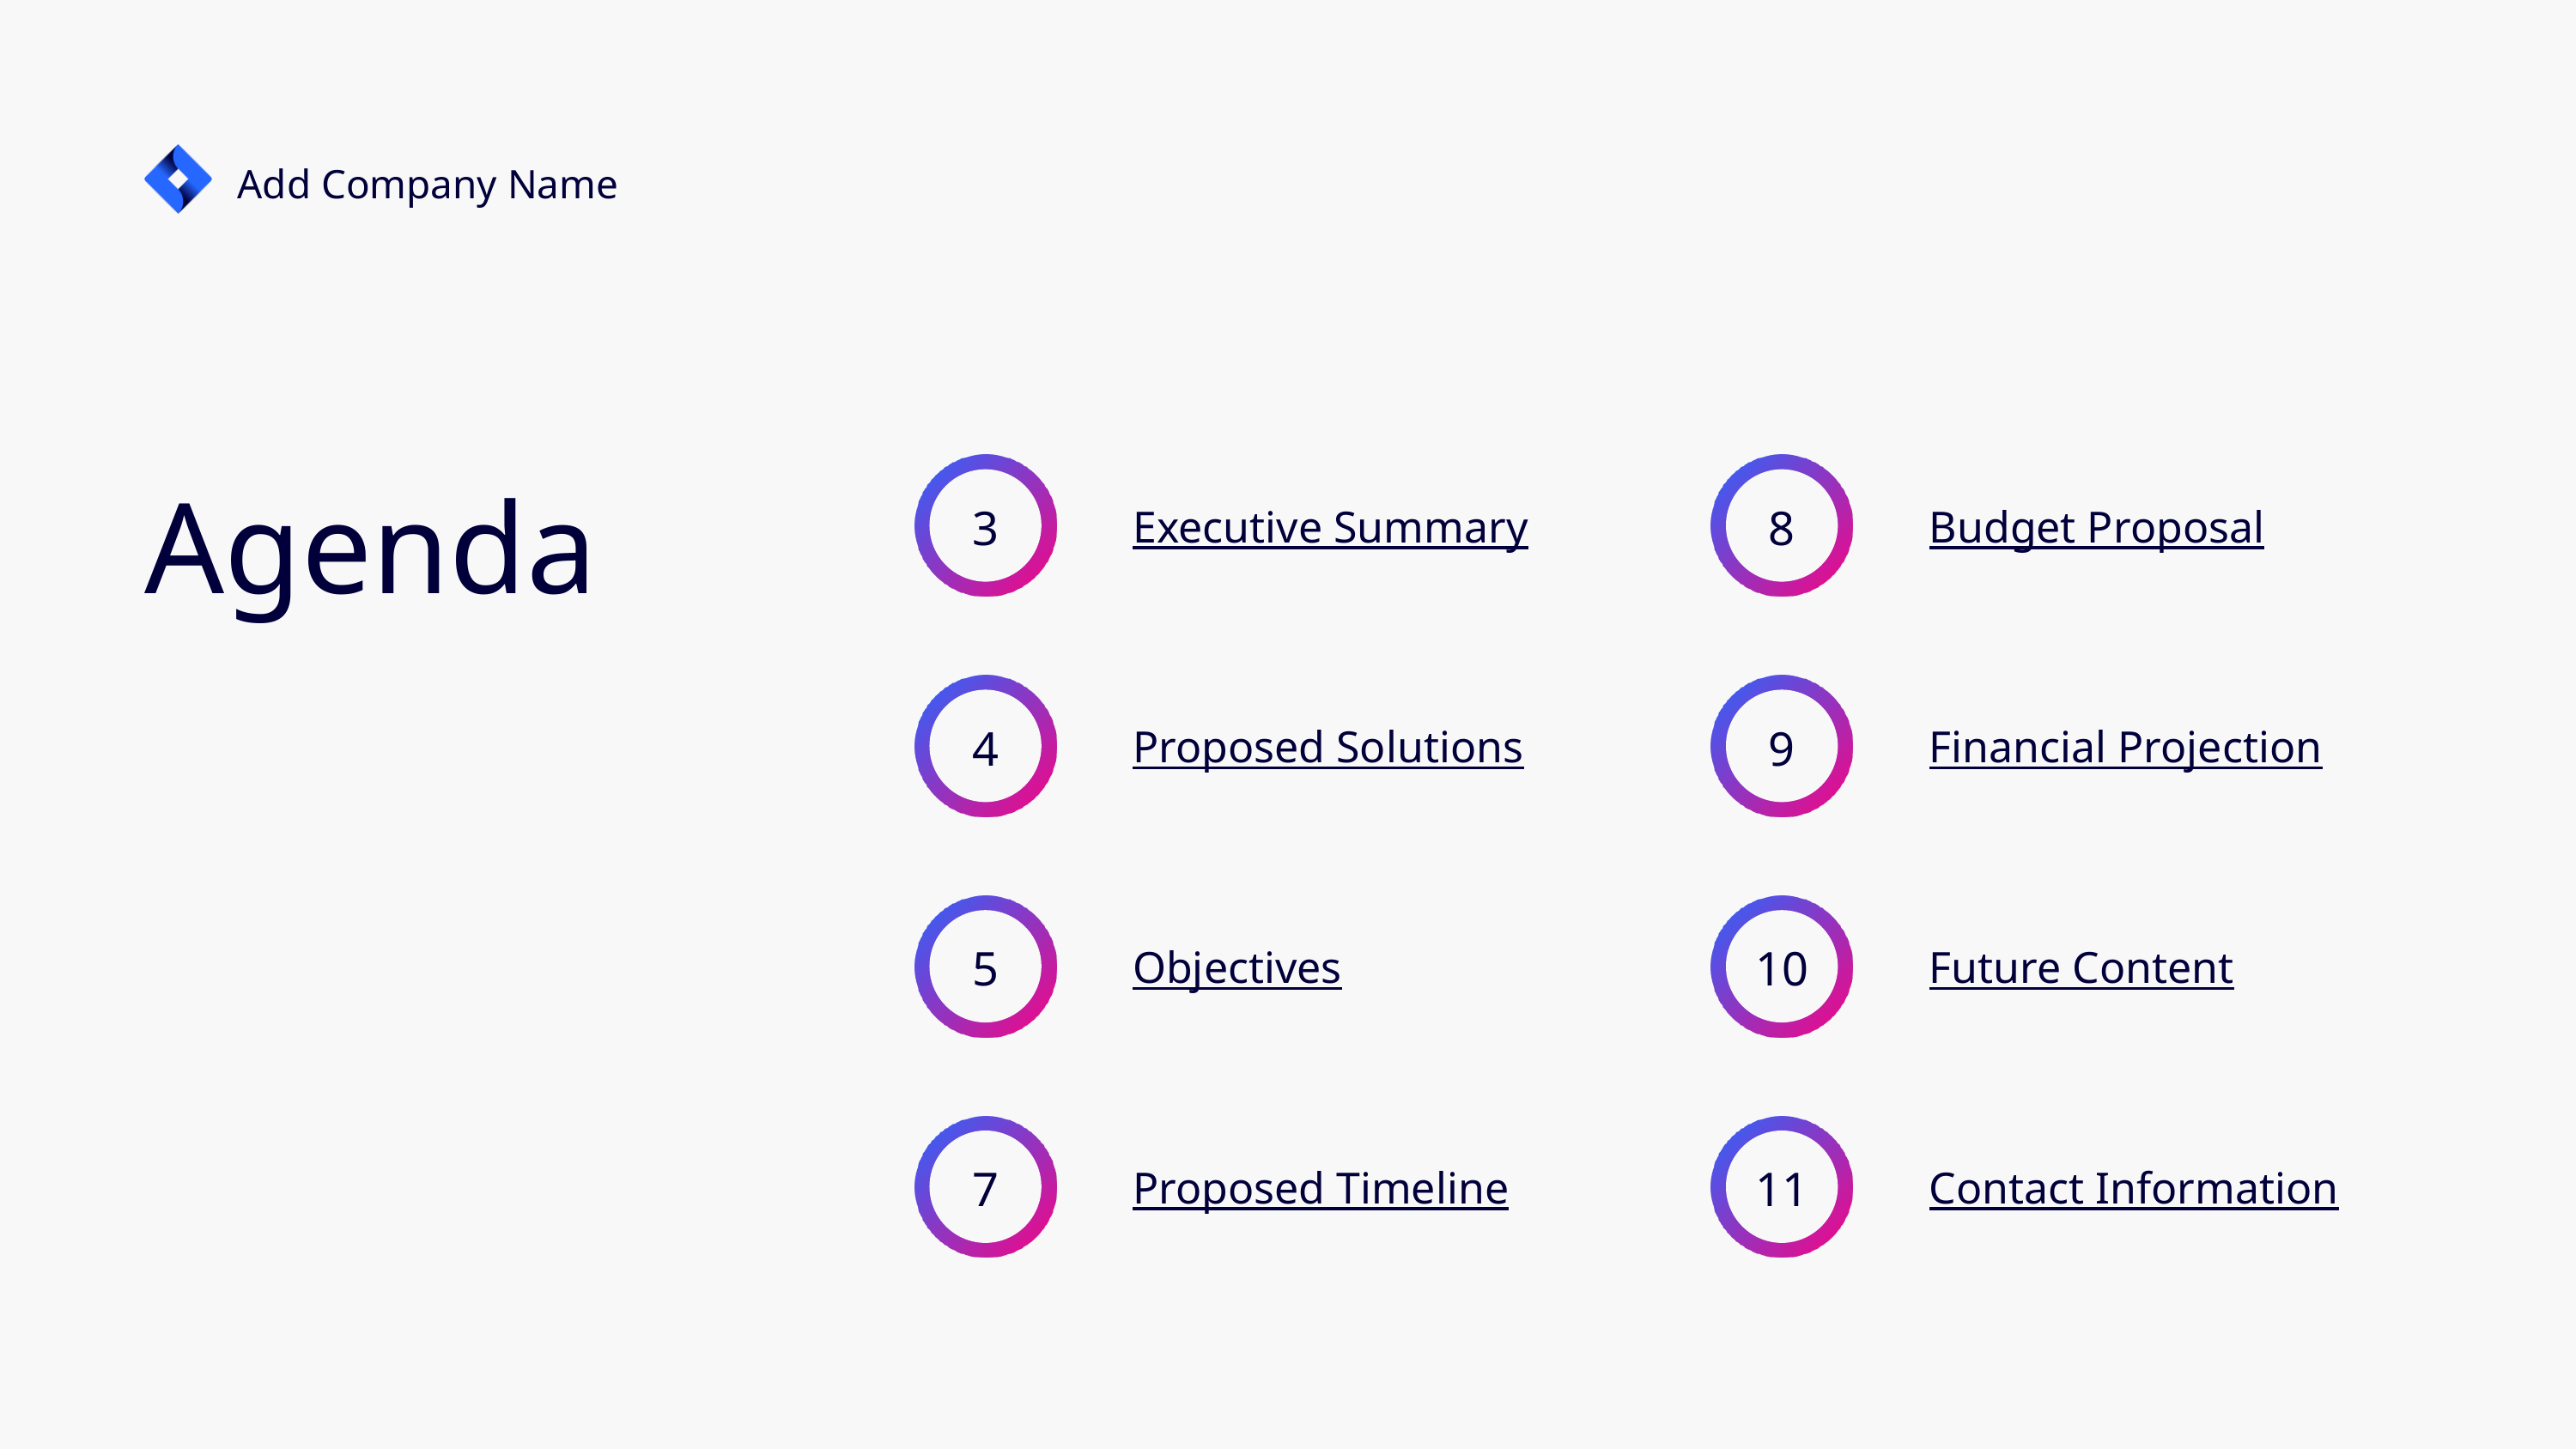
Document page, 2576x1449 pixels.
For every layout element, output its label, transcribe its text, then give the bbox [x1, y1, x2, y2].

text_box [928, 909, 1042, 1023]
text_box Executive Summary [1133, 491, 1635, 552]
picture [914, 675, 1057, 817]
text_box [928, 689, 1042, 803]
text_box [1725, 1130, 1838, 1244]
text_box Financial Projection [1929, 712, 2432, 772]
picture [914, 895, 1057, 1038]
text_box Objectives [1133, 931, 1635, 992]
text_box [1725, 689, 1838, 803]
text_box Contact Information [1929, 1152, 2432, 1213]
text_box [144, 144, 696, 215]
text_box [928, 469, 1042, 582]
picture [914, 1115, 1057, 1258]
picture [1710, 454, 1853, 597]
picture [1710, 675, 1853, 817]
text_box Agenda [144, 468, 671, 619]
text_box Proposed Timeline [1133, 1152, 1635, 1213]
picture [1710, 895, 1853, 1038]
picture [914, 454, 1057, 597]
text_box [1725, 469, 1838, 582]
text_box Proposed Solutions [1133, 712, 1635, 772]
text_box Budget Proposal [1929, 491, 2432, 552]
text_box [928, 1130, 1042, 1244]
text_box Future Content [1929, 931, 2432, 992]
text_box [1725, 909, 1838, 1023]
picture [1710, 1115, 1853, 1258]
